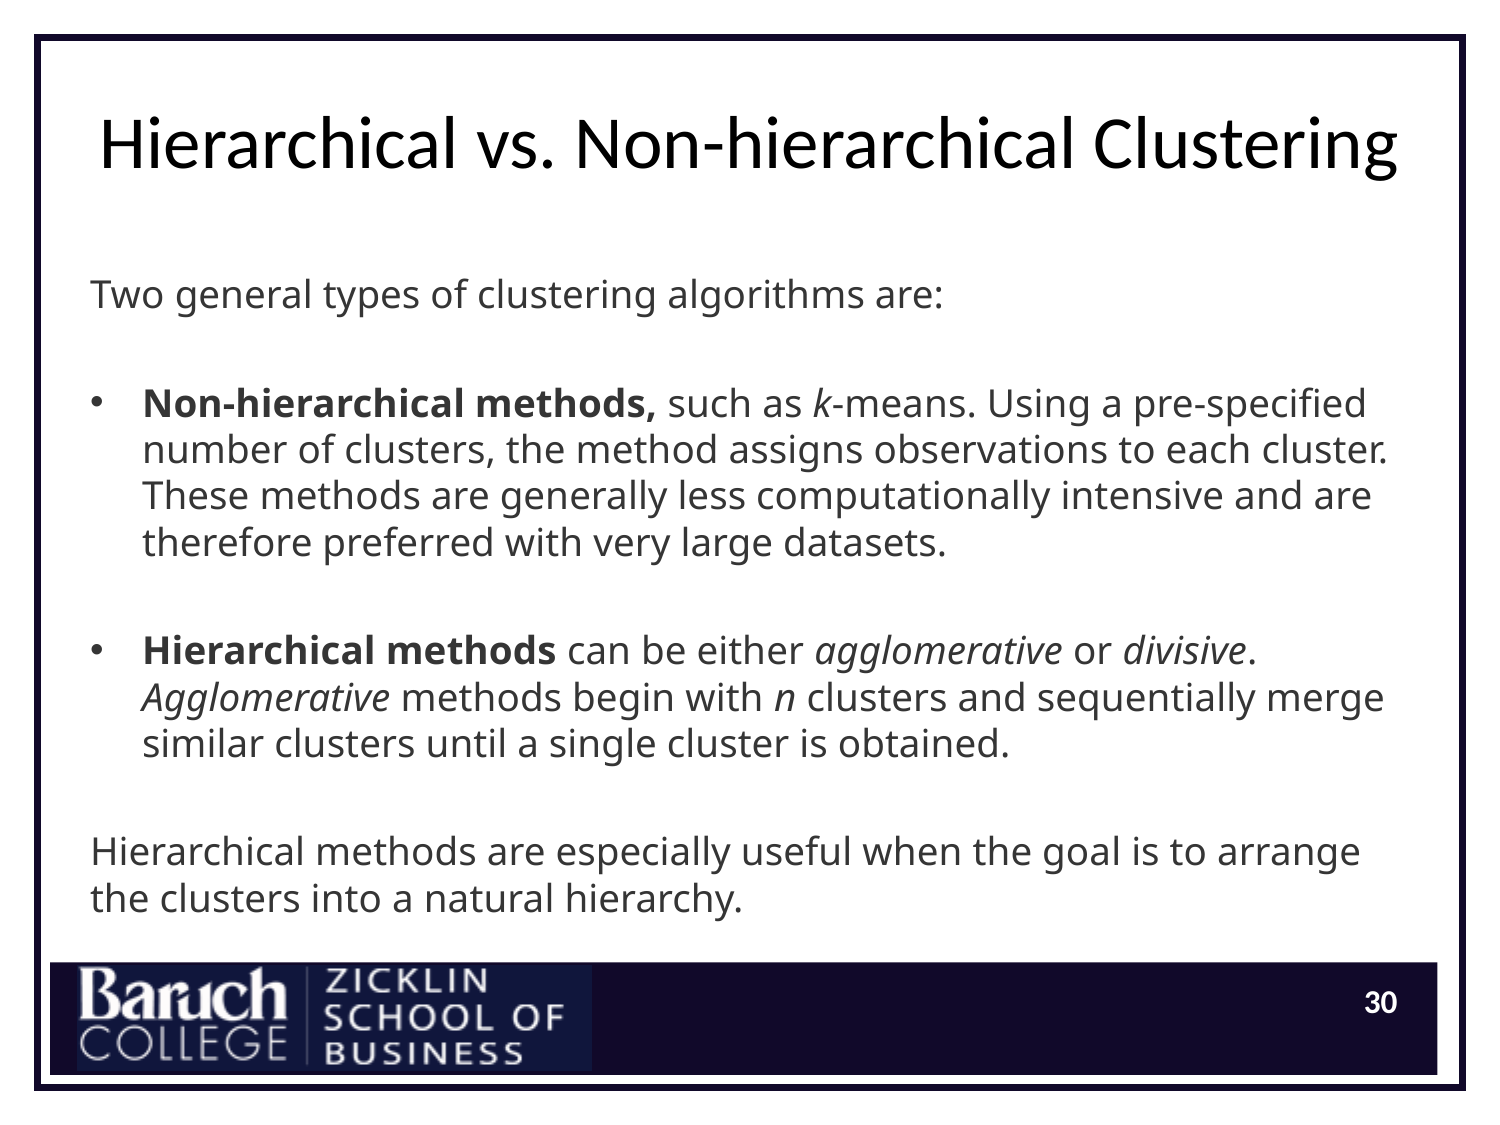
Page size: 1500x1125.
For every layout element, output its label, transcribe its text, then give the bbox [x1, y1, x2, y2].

picture [77, 965, 592, 1071]
title Hierarchical vs. Non-hierarchical Clustering [75, 45, 1425, 233]
slide_number 30 [1087, 924, 1413, 1075]
list Two general types of clustering algorithms are: Non-hierarchical methods, such as k-means. Using a pre-specified number of clusters, the method assigns observations to each cluster. These methods are generally less computationally intensive and are therefore preferred with very large datasets. Hierarchical methods can be either agglomerative or divisive. Agglomerative methods begin with n clusters and sequentially merge similar clusters until a single cluster is obtained. Hierarchical methods are especially useful when the goal is to arrange the clusters into a natural hierarchy. [75, 262, 1425, 938]
